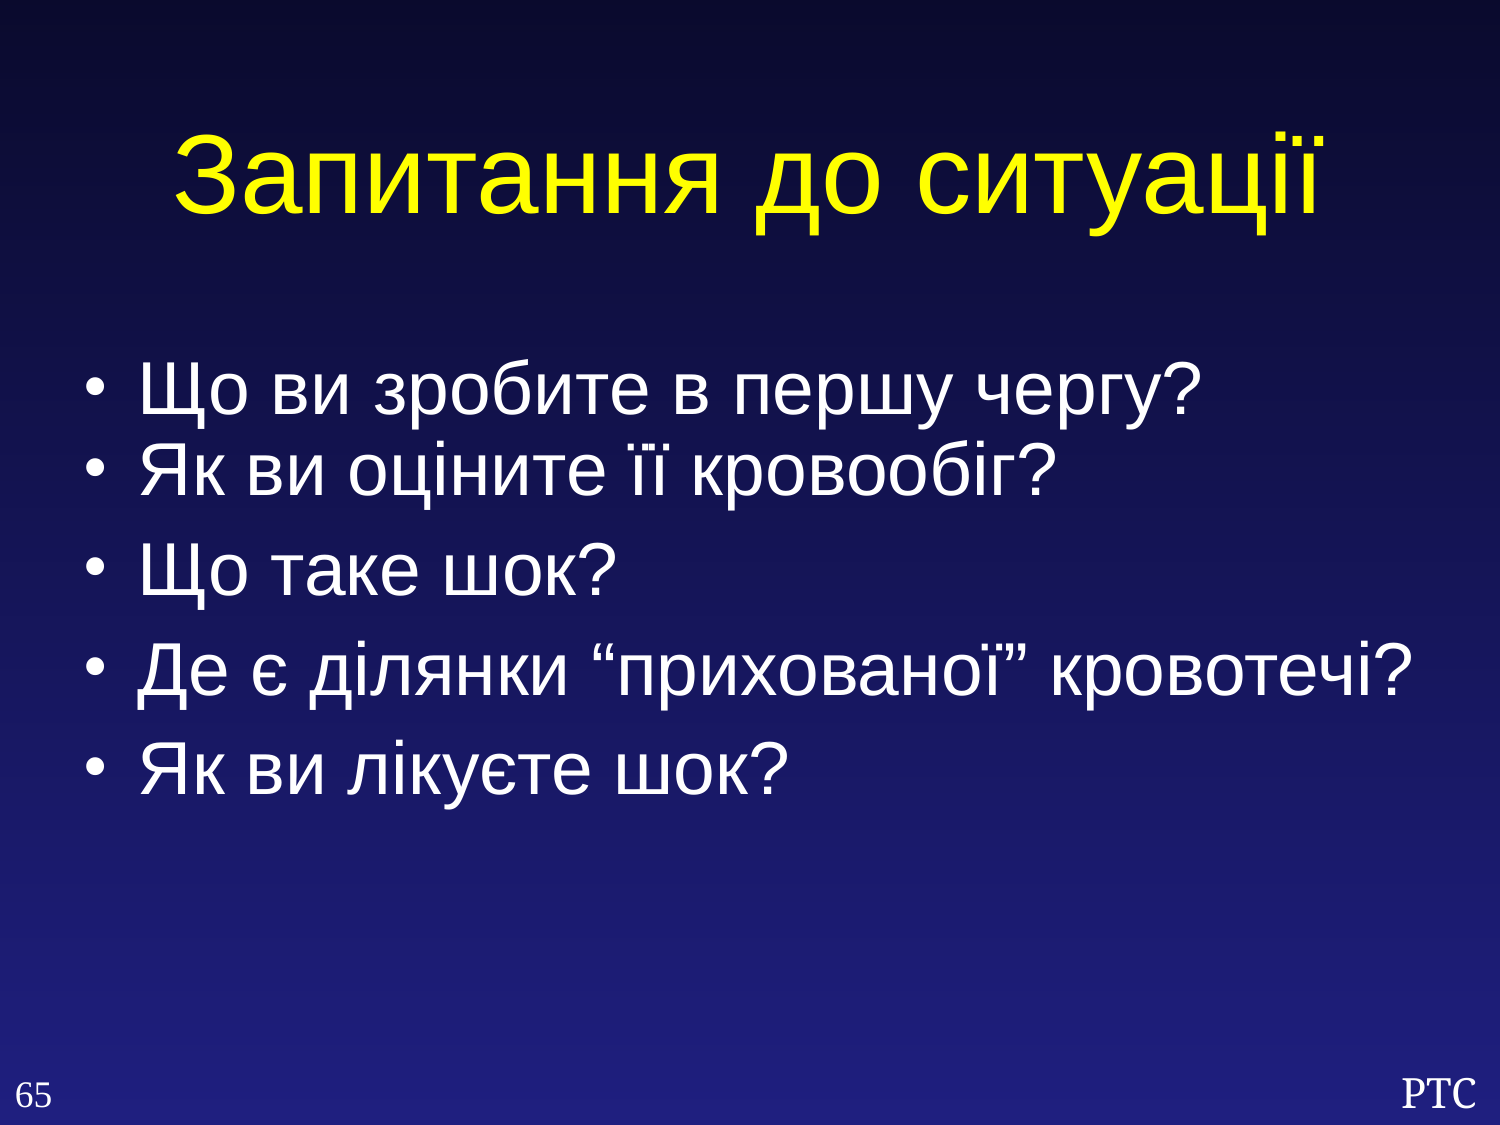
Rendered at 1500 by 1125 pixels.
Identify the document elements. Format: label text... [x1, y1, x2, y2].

text_box Запитання до ситуації [111, 75, 1387, 263]
text_box 65 [0, 1061, 68, 1123]
text_box Що ви зробите в першу чергу? Як ви оціните її кровообіг? Що таке шок? Де є ділянки “прихованої” кровотечі? Як ви лікуєте шок? [67, 342, 1456, 1018]
